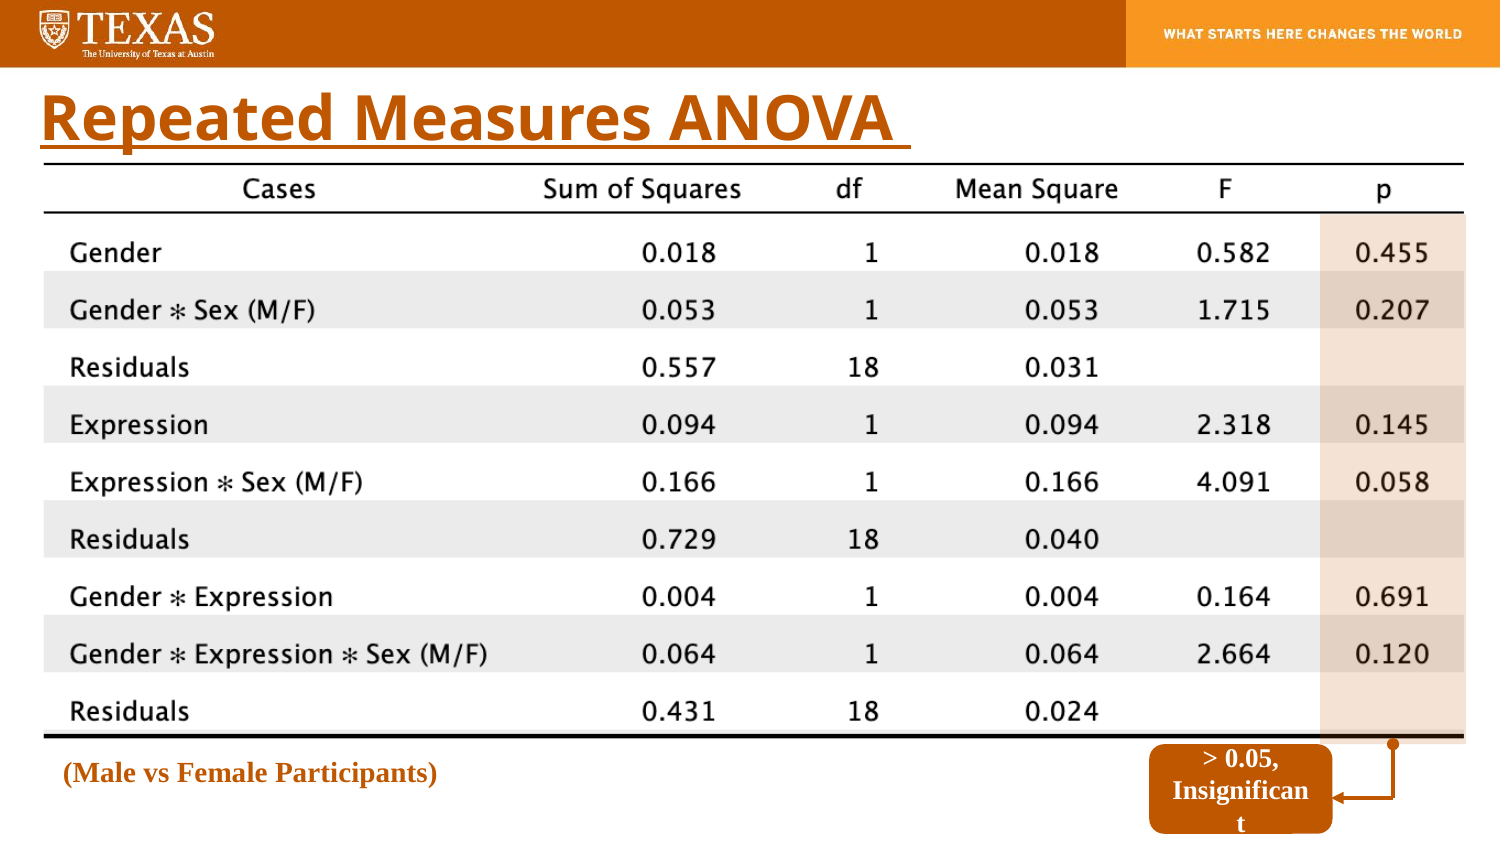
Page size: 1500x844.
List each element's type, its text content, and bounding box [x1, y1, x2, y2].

picture [0, 0, 1500, 844]
text_box (Male vs Female Participants) [47, 754, 1061, 804]
text_box > 0.05, Insignificant [1149, 754, 1333, 834]
text_box Repeated Measures ANOVA [24, 68, 1122, 154]
